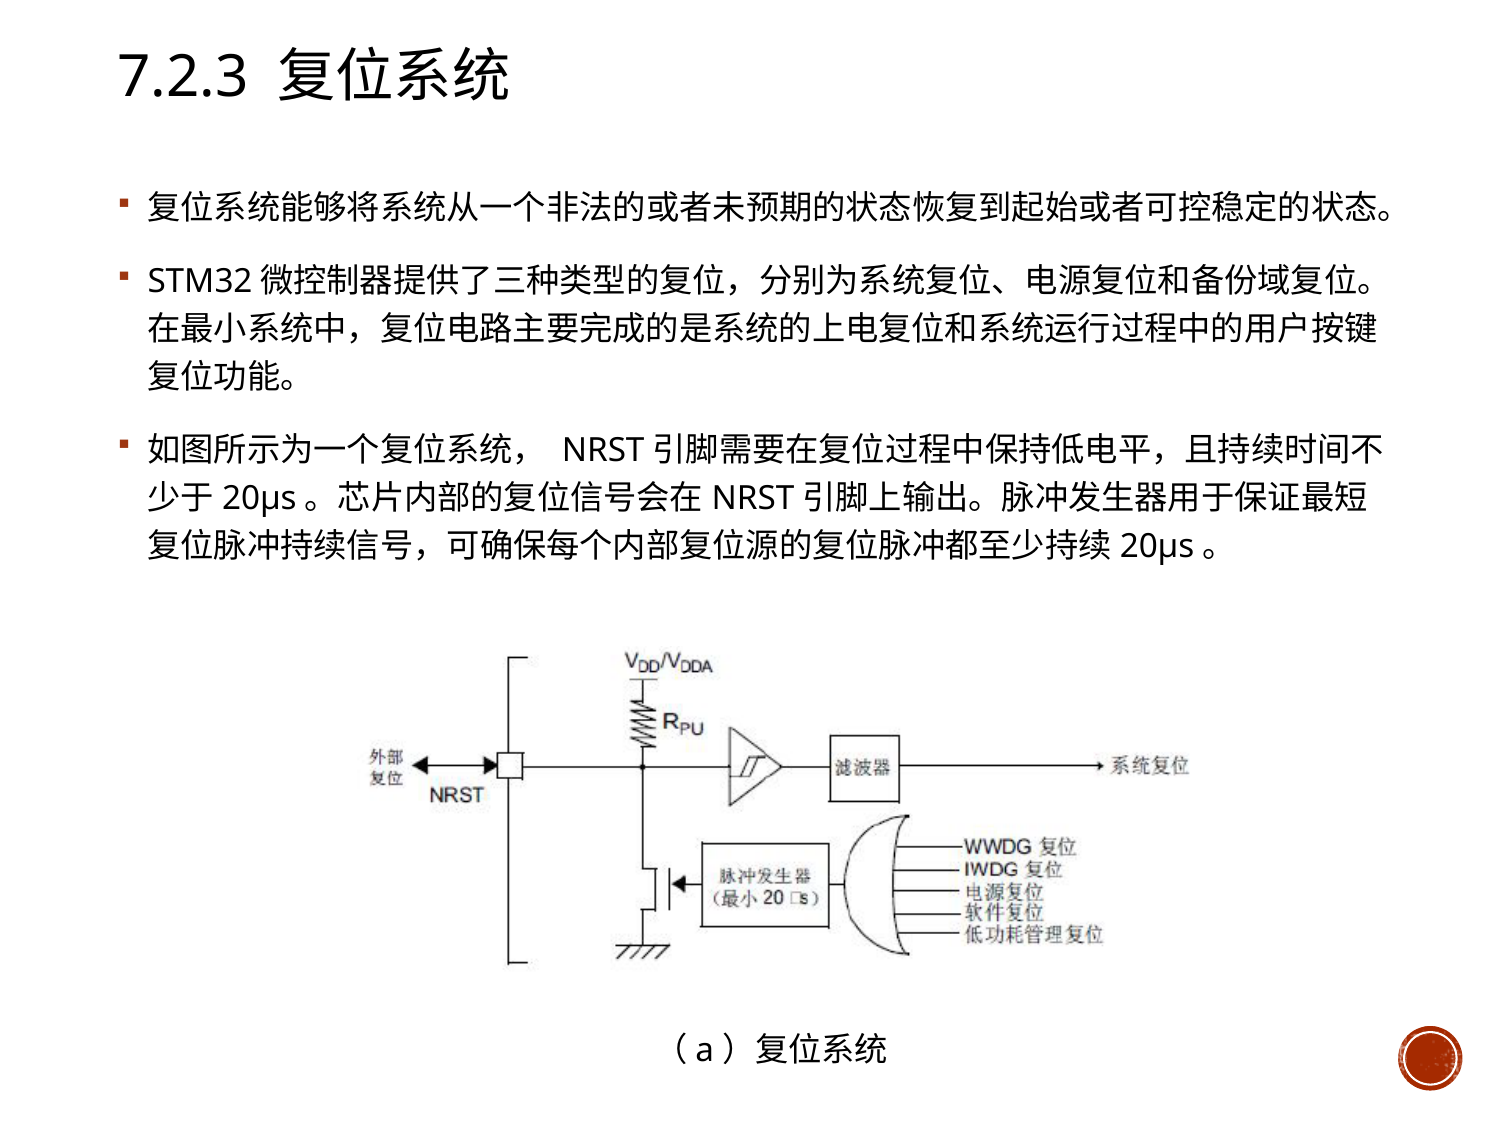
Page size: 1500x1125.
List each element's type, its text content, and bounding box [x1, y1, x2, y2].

title 7.2.3 复位系统 [102, 16, 1394, 139]
list 复位系统能够将系统从一个非法的或者未预期的状态恢复到起始或者可控稳定的状态。 STM32微控制器提供了三种类型的复位，分别为系统复位、电源复位和备份域复位。在最小系统中，复位电路主要完成的是系统的上电复位和系统运行过程中的用户按键复位功能。 如图所示为一个复位系统， NRST引脚需要在复位过程中保持低电平，且持续时间不少于20μs。芯片内部的复位信号会在NRST引脚上输出。脉冲发生器用于保证最短复位脉冲持续信号，可确保每个内部复位源的复位脉冲都至少持续20μs。 [102, 171, 1416, 582]
text_box （a）复位系统 [519, 1013, 1023, 1087]
picture [353, 646, 1202, 994]
